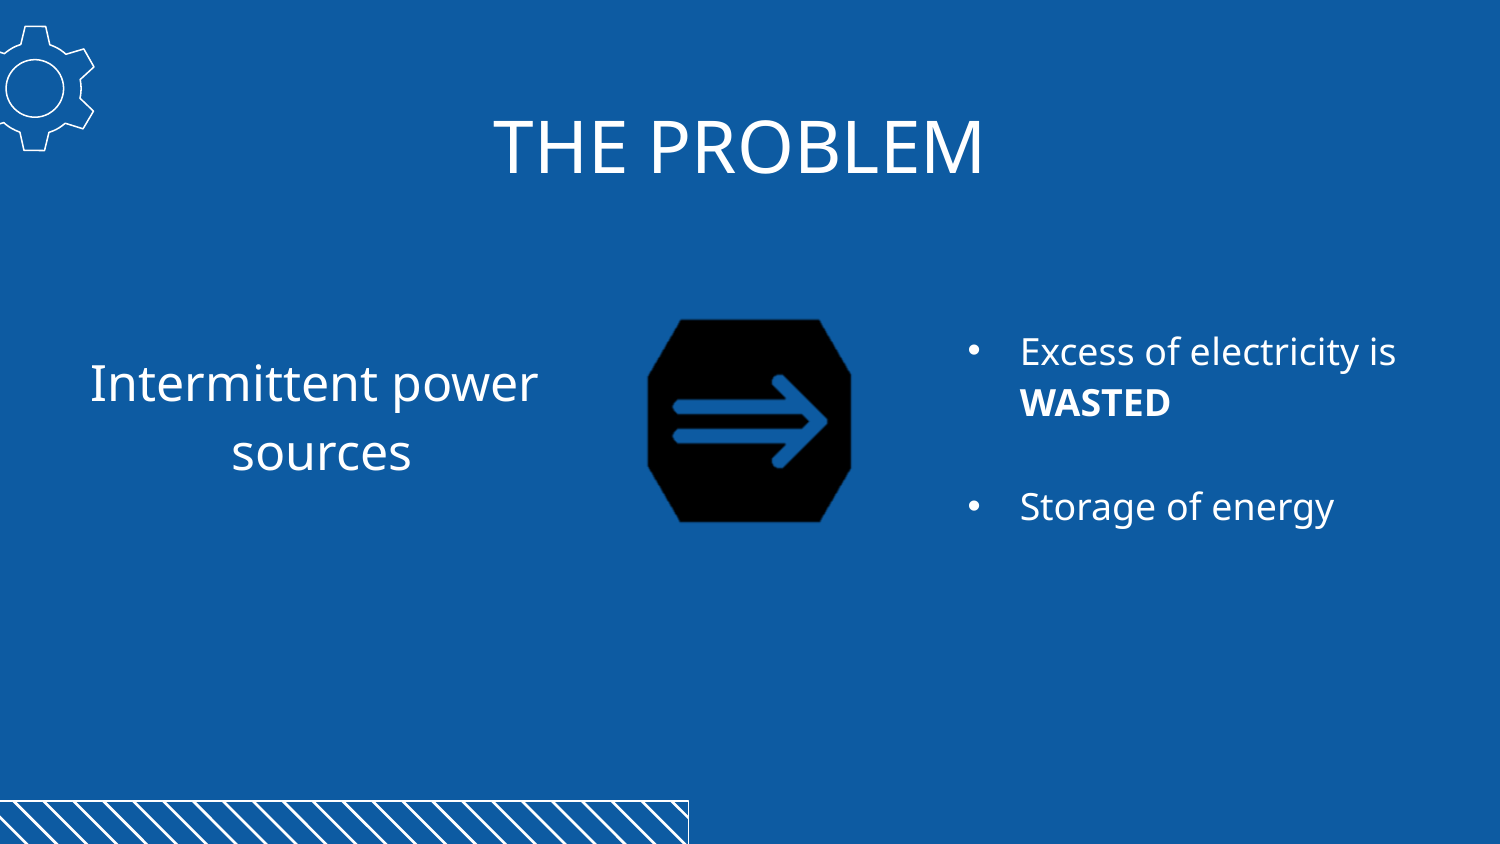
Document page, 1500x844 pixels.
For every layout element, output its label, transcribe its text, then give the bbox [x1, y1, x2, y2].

subtitle Intermittent power sources [0, 327, 618, 537]
subtitle Excess of electricity is WASTED Storage of energy [929, 305, 1448, 771]
title THE PROBLEM [118, 72, 1382, 168]
picture [623, 295, 877, 549]
